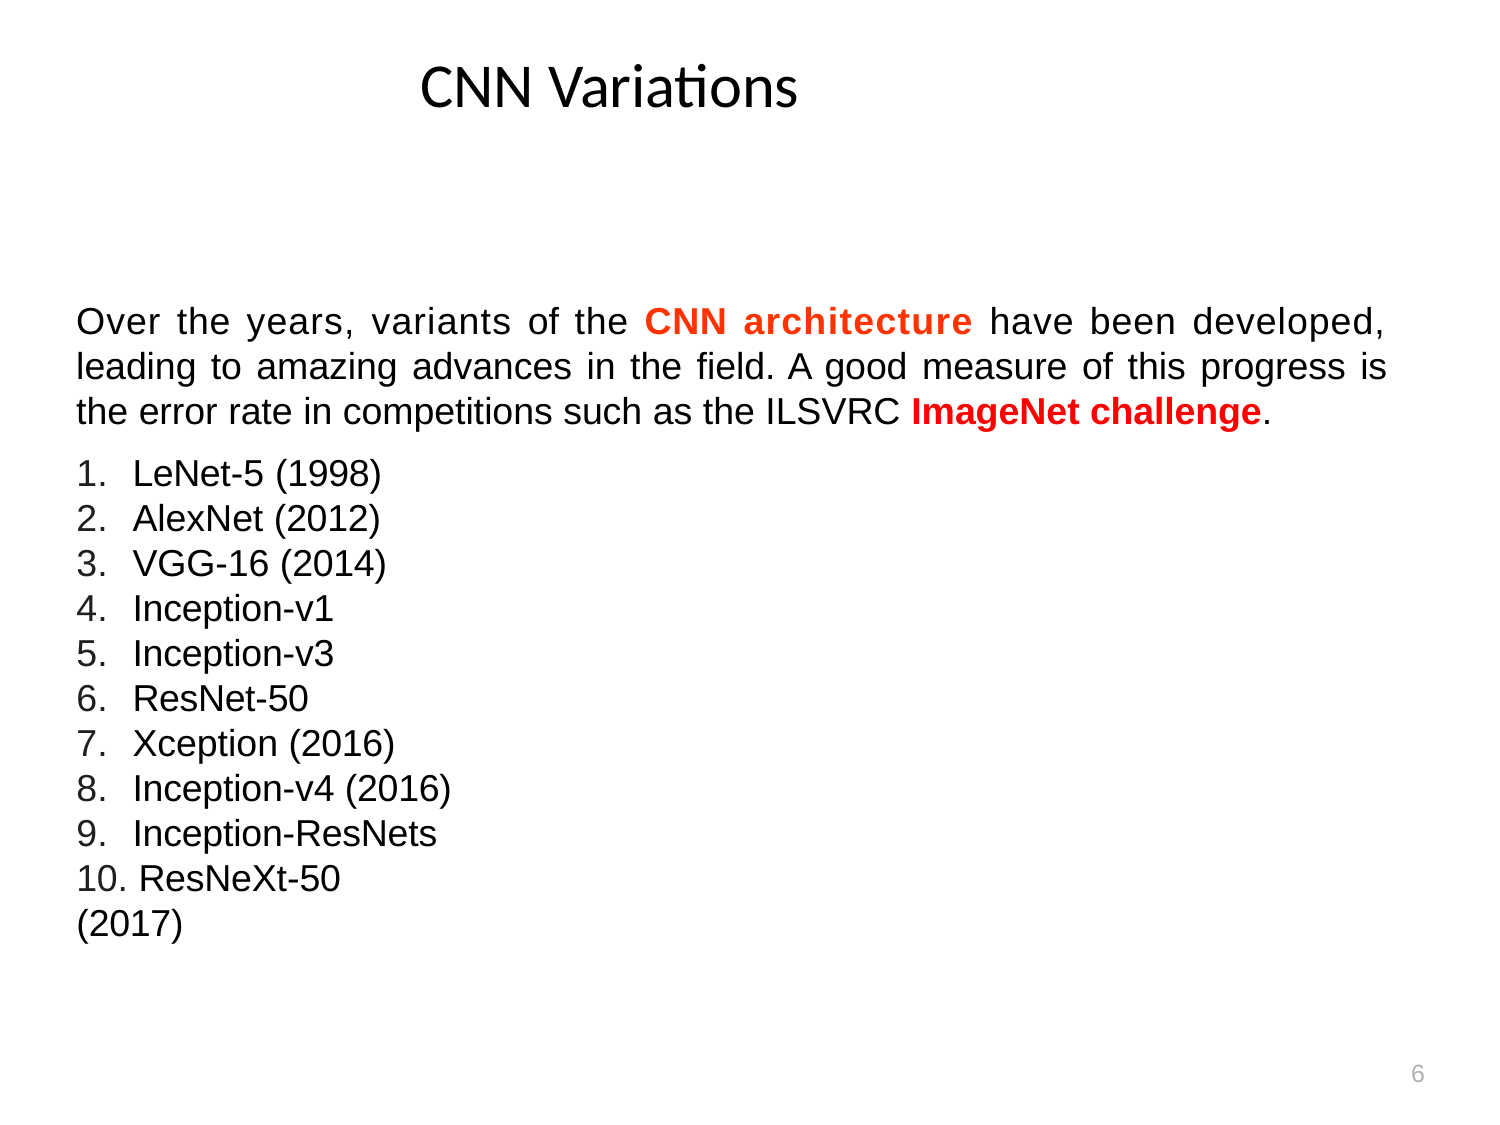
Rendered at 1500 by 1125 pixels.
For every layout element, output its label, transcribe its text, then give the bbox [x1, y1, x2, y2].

text_box 10. ResNeXt-50 (2017) [74, 855, 458, 945]
title CNN Variations [231, 0, 987, 177]
slide_number 6 [1074, 746, 1425, 1125]
text_box Over the years, variants of the CNN architecture have been developed, leading to amazing advances in the field. A good measure of this progress is the error rate in competitions such as the ILSVRC ImageNet challenge. LeNet-5 (1998) AlexNet (2012) VGG-16 (2014) Inception-v1 Inception-v3 ResNet-50 Xception (2016) Inception-v4 (2016) Inception-ResNets [74, 295, 1388, 855]
